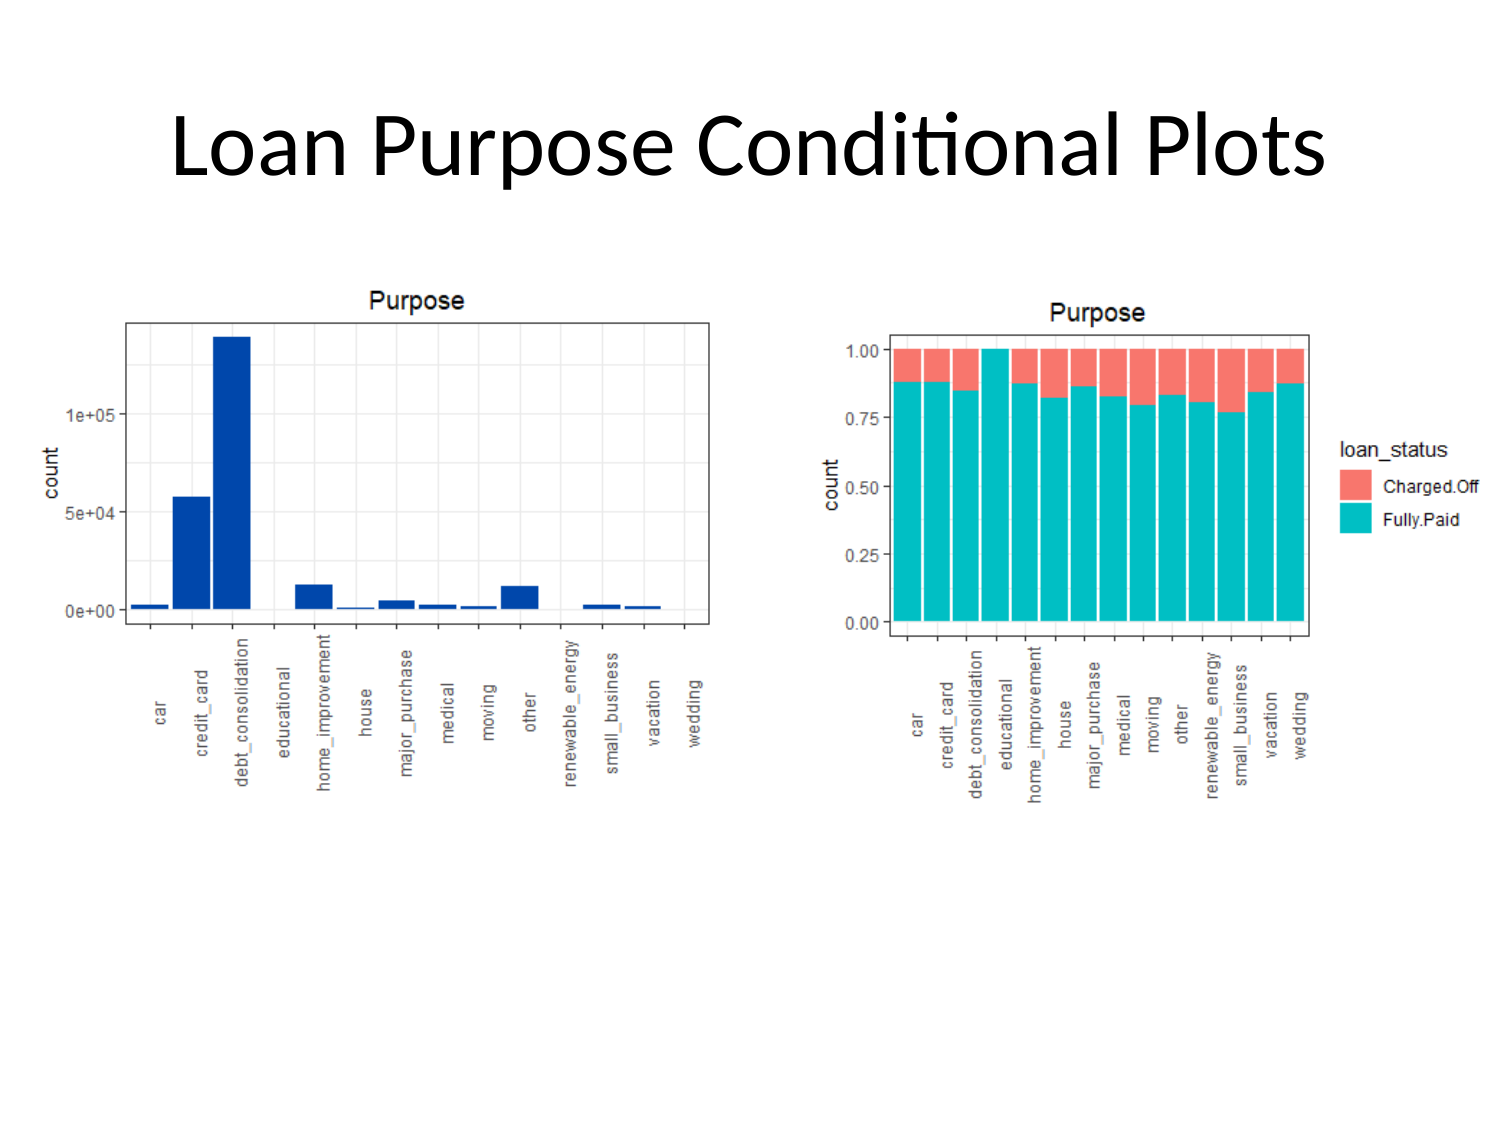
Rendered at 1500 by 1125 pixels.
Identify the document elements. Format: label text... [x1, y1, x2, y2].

picture [29, 278, 720, 832]
title Loan Purpose Conditional Plots [75, 45, 1425, 233]
picture [809, 290, 1500, 844]
